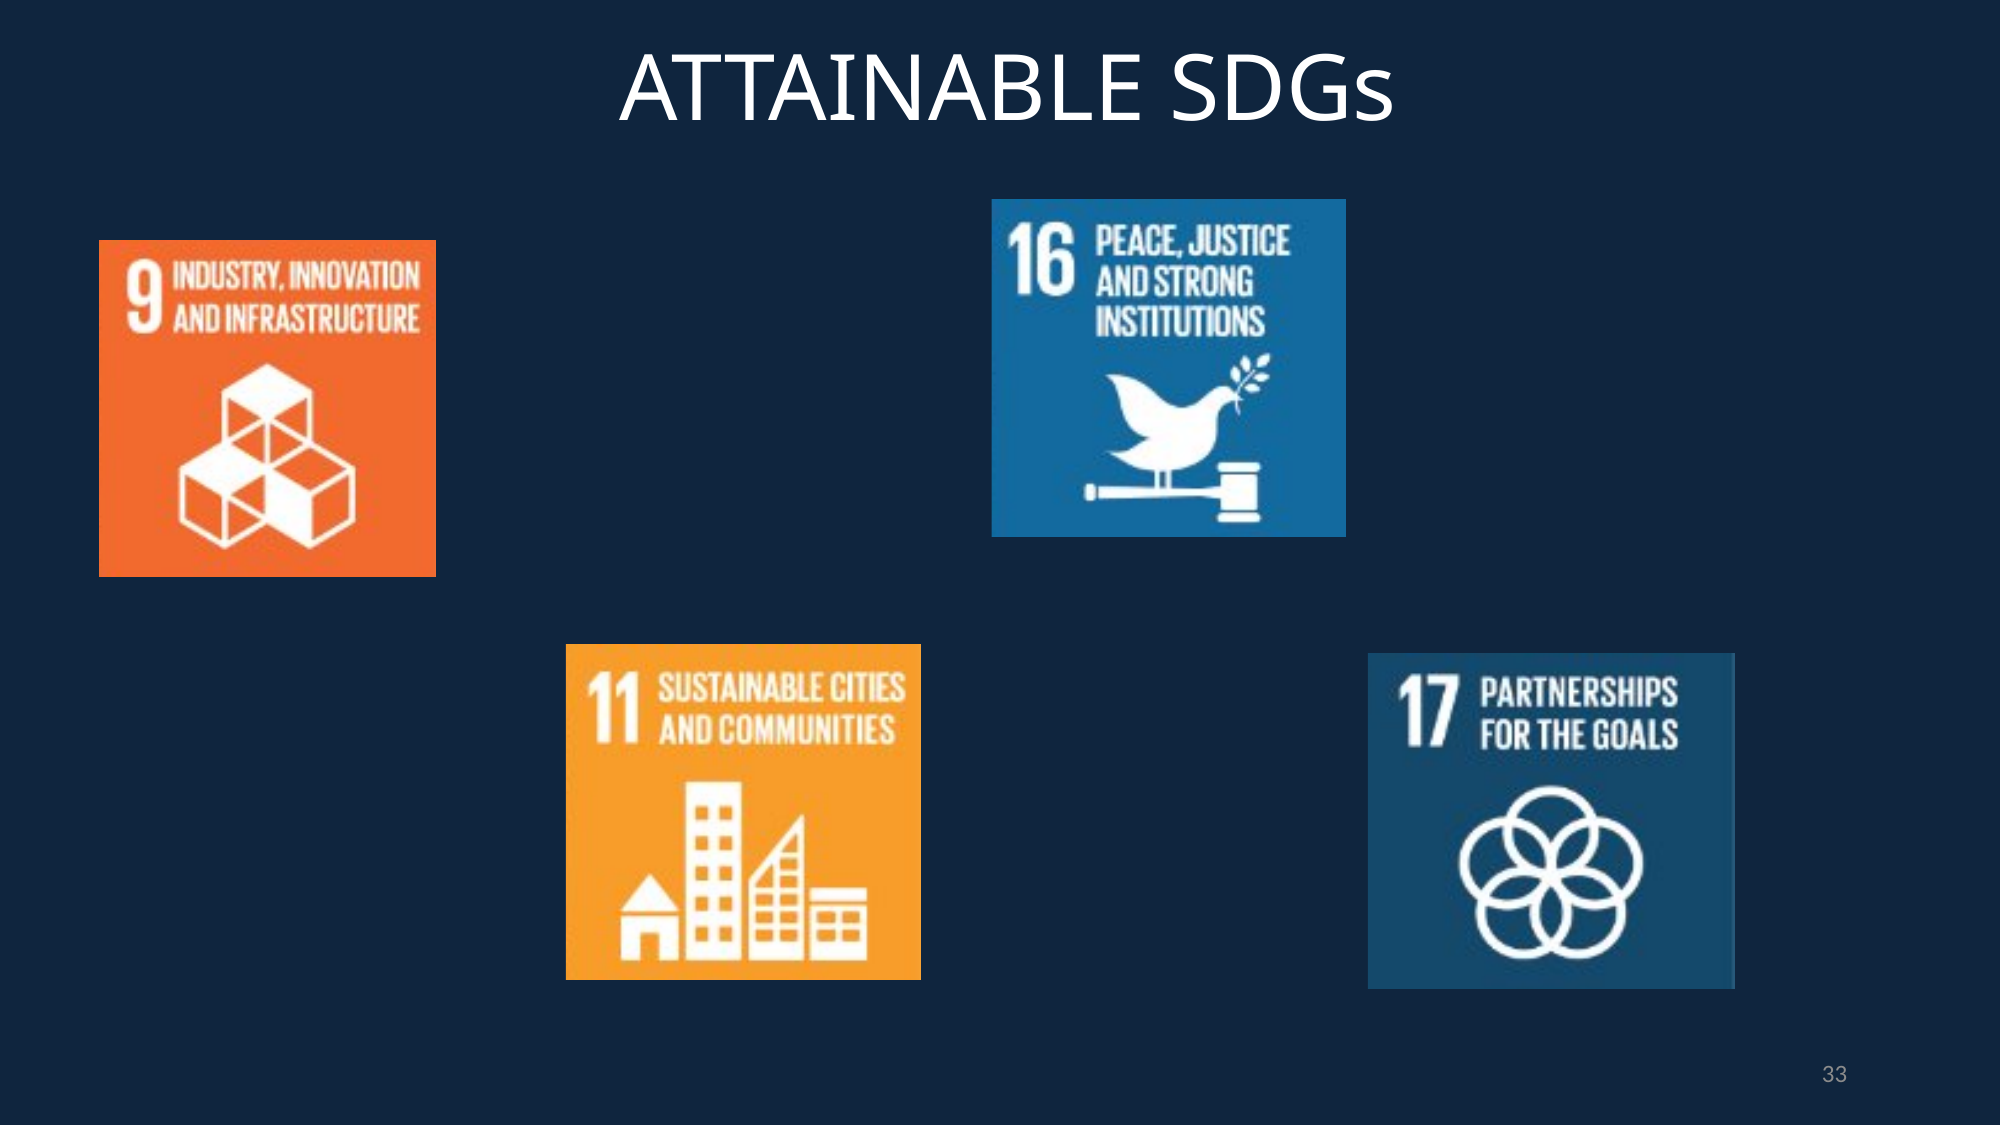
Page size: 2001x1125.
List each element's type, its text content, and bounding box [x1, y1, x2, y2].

picture [99, 240, 436, 577]
slide_number 33 [1412, 1042, 1863, 1103]
picture [565, 644, 921, 980]
picture [1367, 651, 1735, 989]
text_box ATTAINABLE SDGs [604, 0, 2000, 200]
picture [991, 198, 1347, 537]
